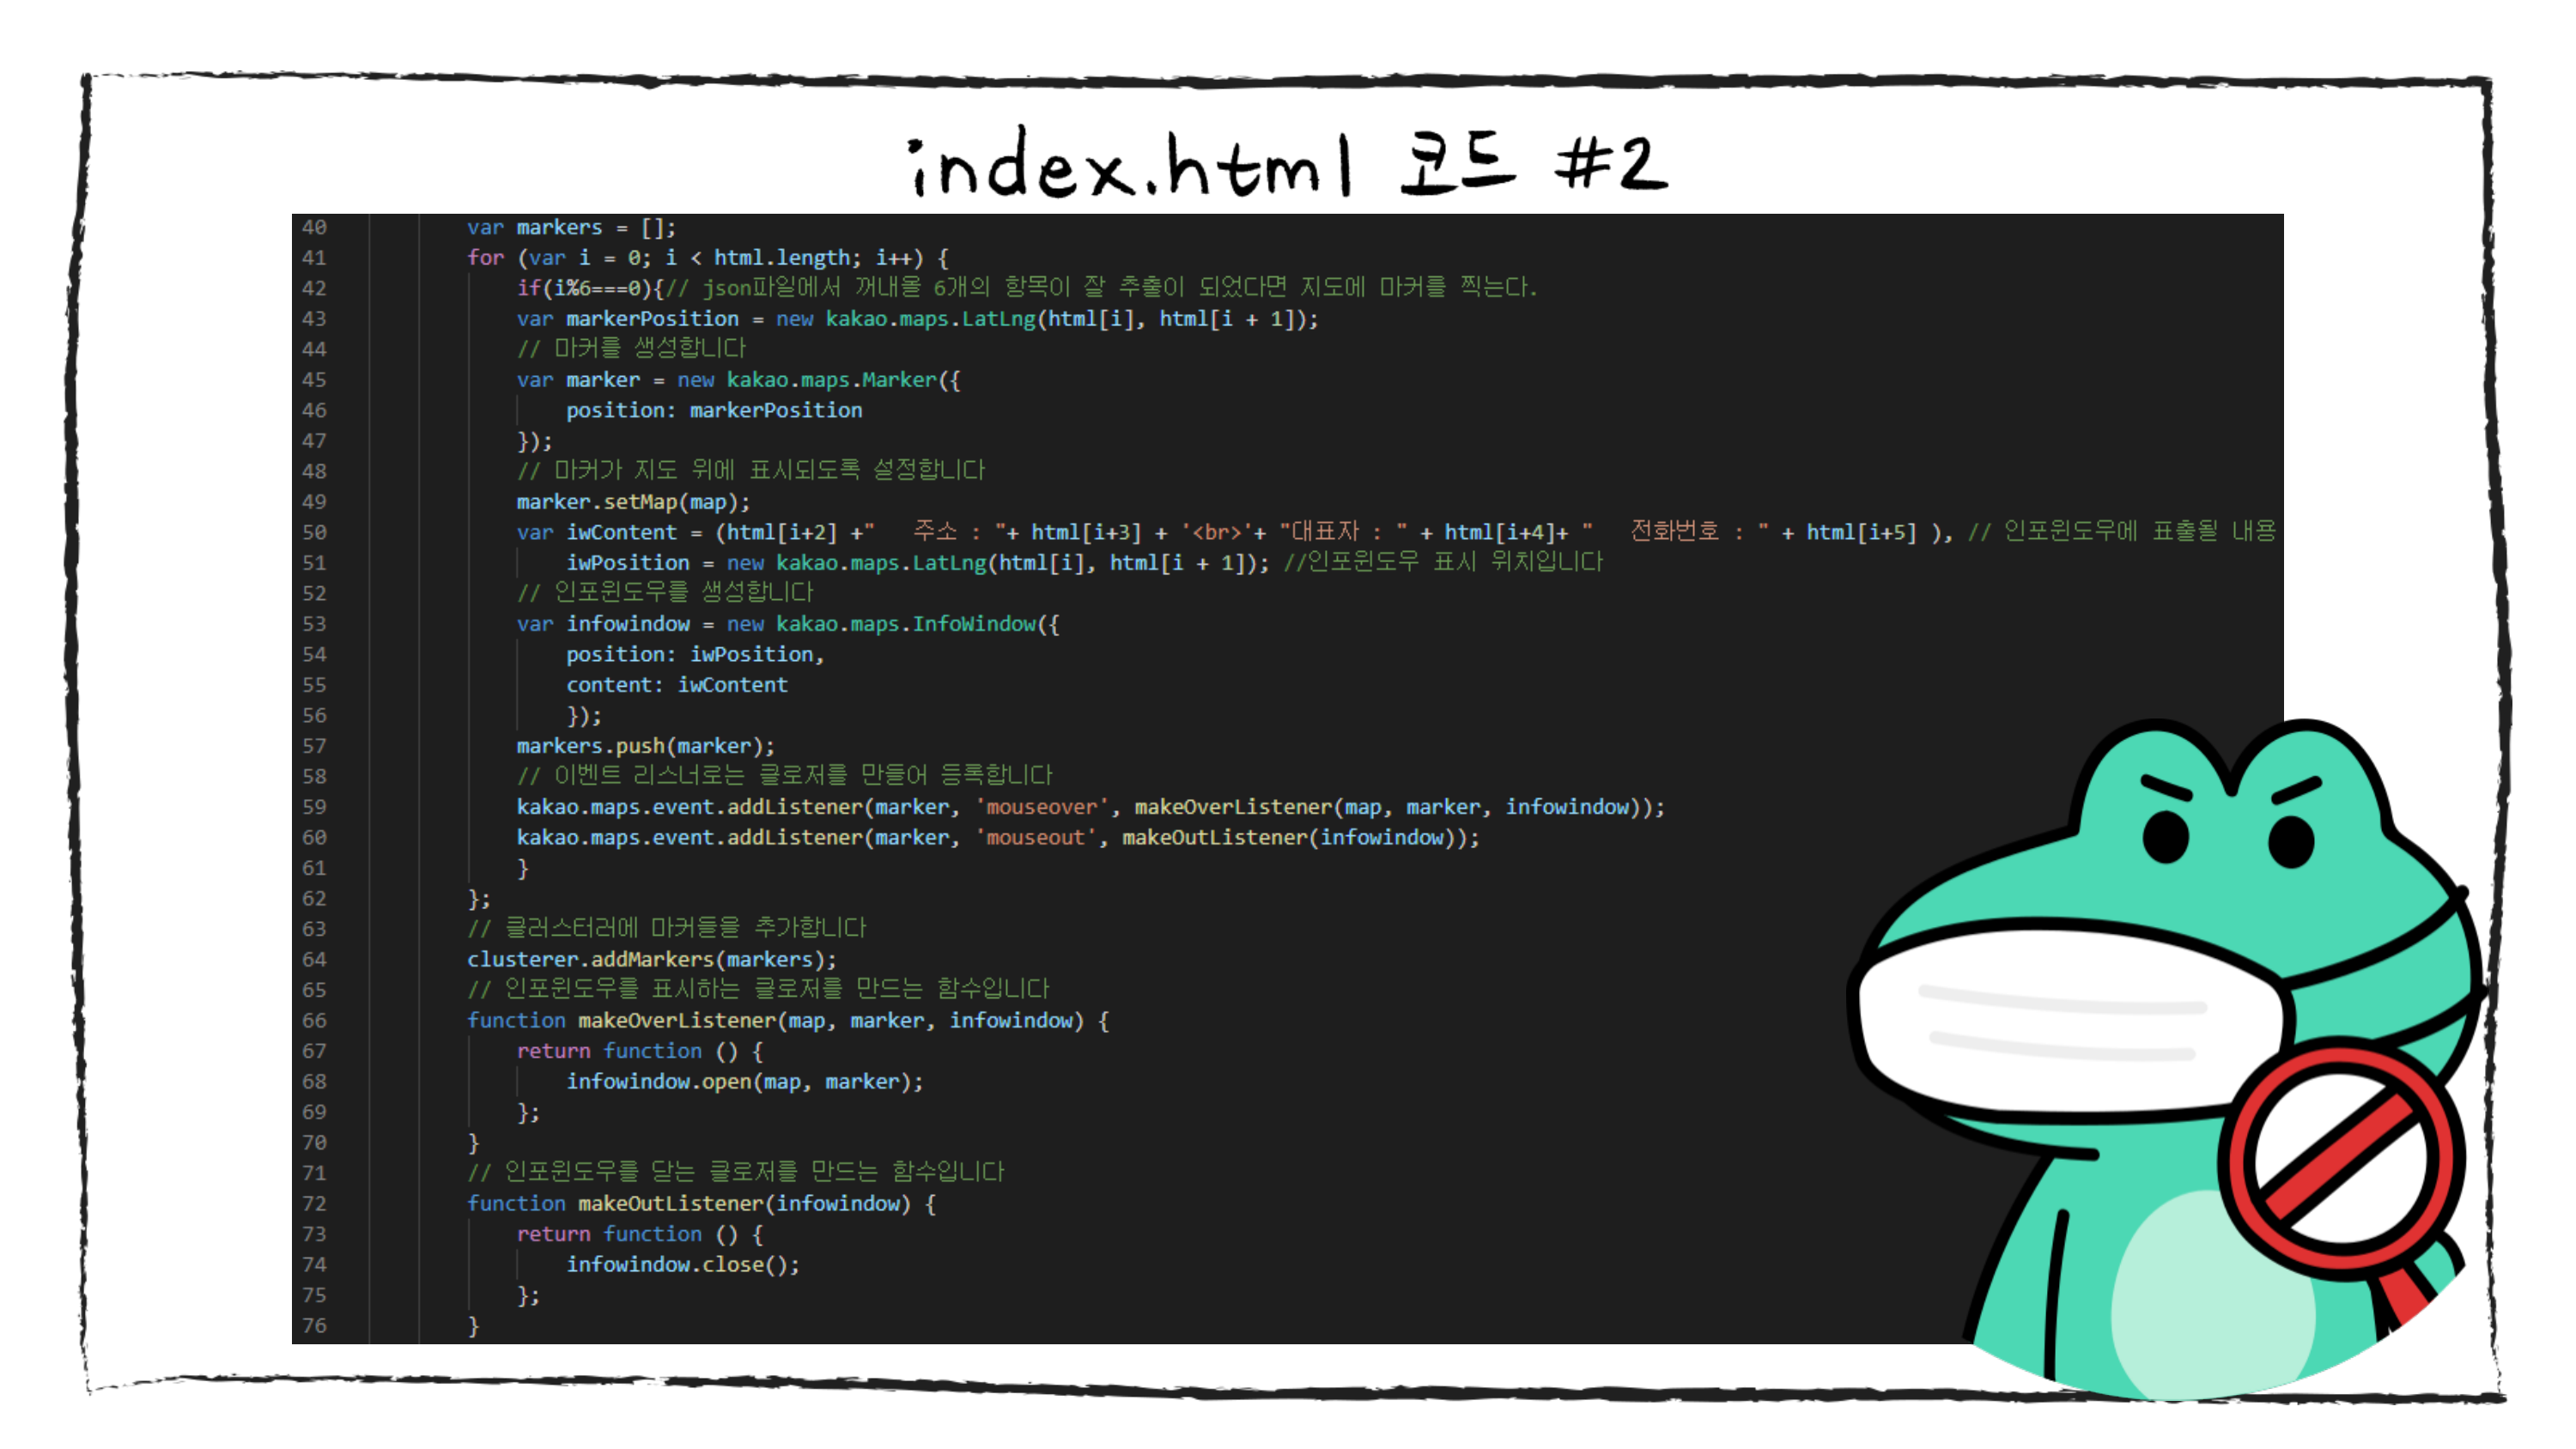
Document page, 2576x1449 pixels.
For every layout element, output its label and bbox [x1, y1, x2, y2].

text_box [1846, 718, 2489, 1401]
picture [291, 76, 2284, 1344]
text_box [63, 70, 2513, 1406]
